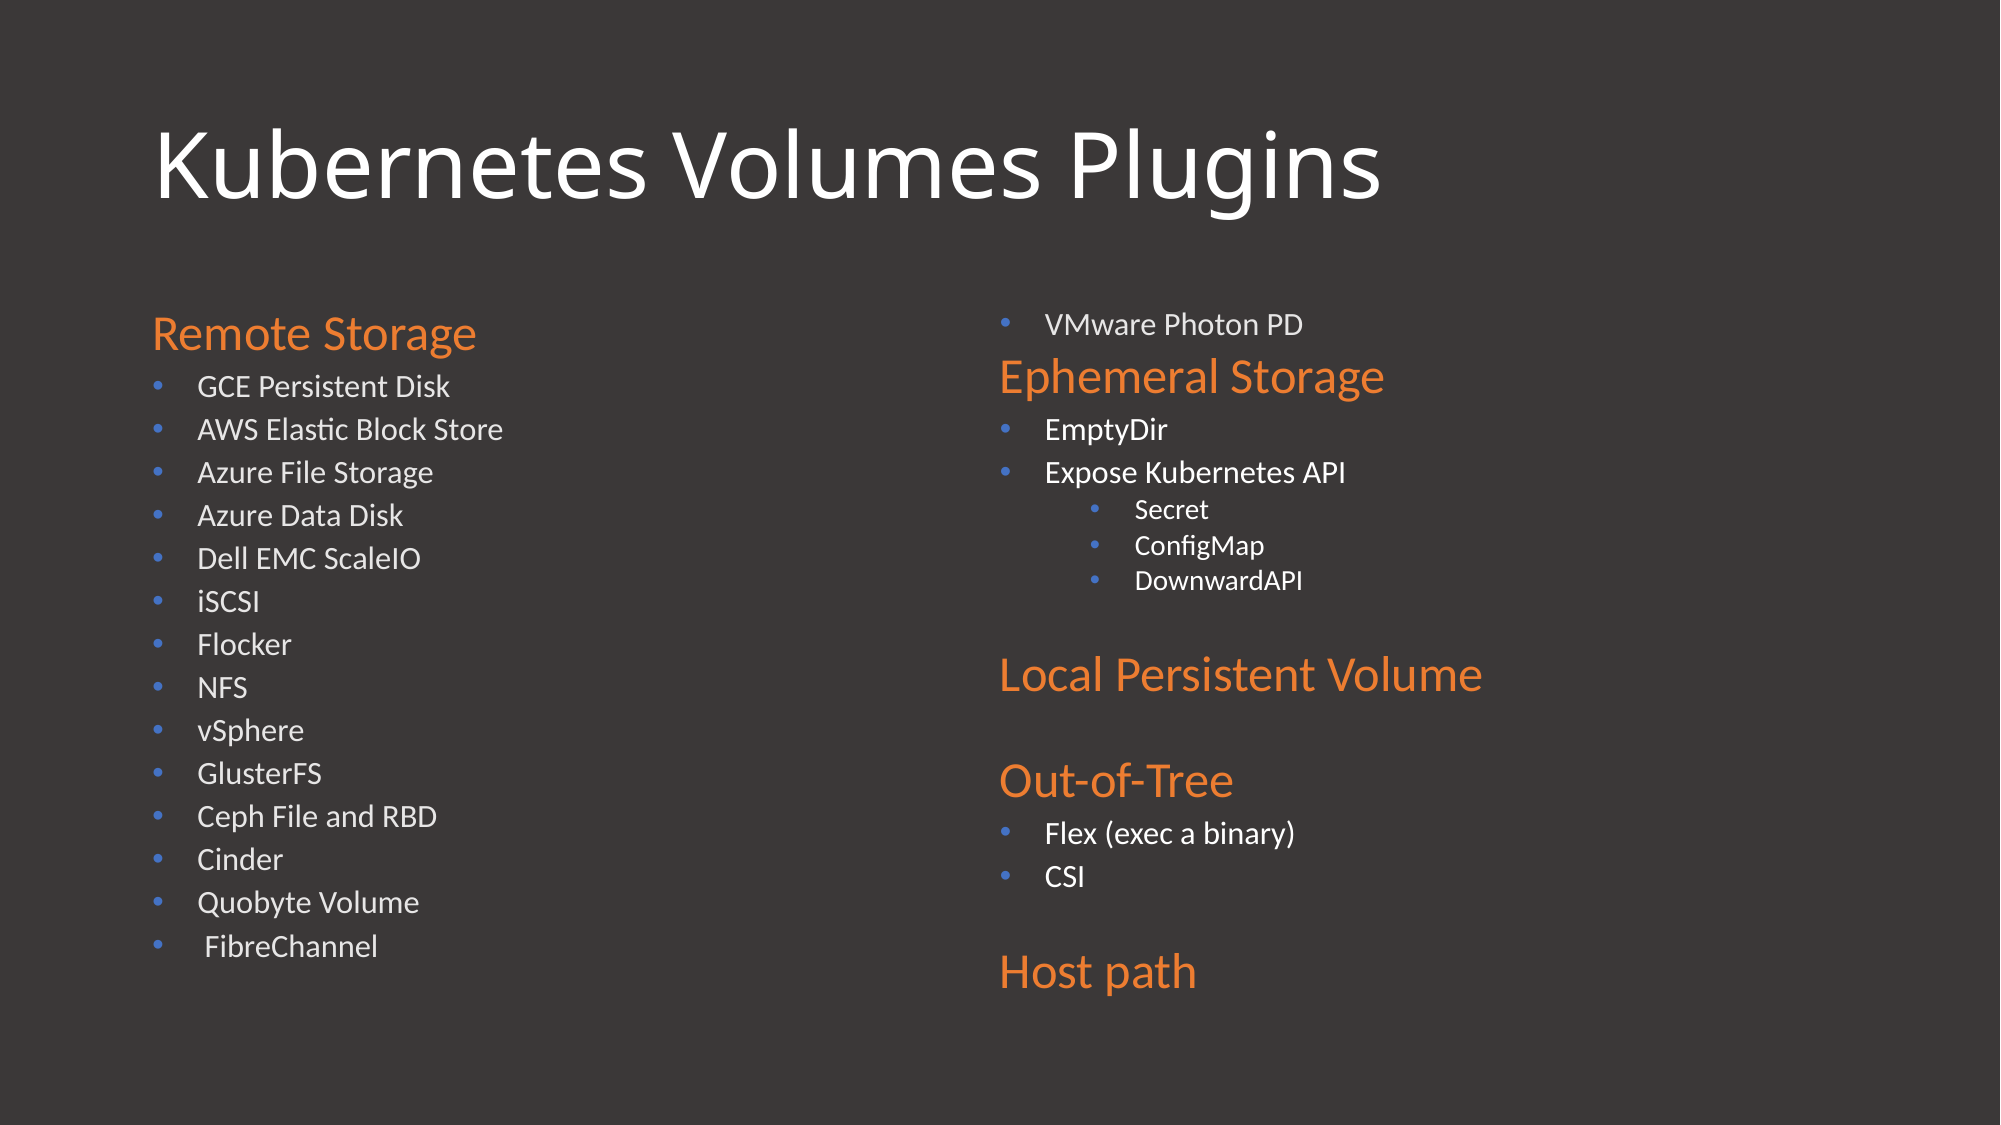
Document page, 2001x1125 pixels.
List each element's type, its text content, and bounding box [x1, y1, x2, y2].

title Kubernetes Volumes Plugins [137, 59, 1863, 278]
list Remote Storage GCE Persistent Disk AWS Elastic Block Store Azure File Storage Azure Data Disk Dell EMC ScaleIO iSCSI Flocker NFS vSphere GlusterFS Ceph File and RBD Cinder Quobyte Volume FibreChannel VMware Photon PD Ephemeral Storage EmptyDir Expose Kubernetes API Secret ConfigMap DownwardAPI Local Persistent Volume Out-of-Tree Flex (exec a binary) CSI Host path [137, 299, 1863, 1014]
